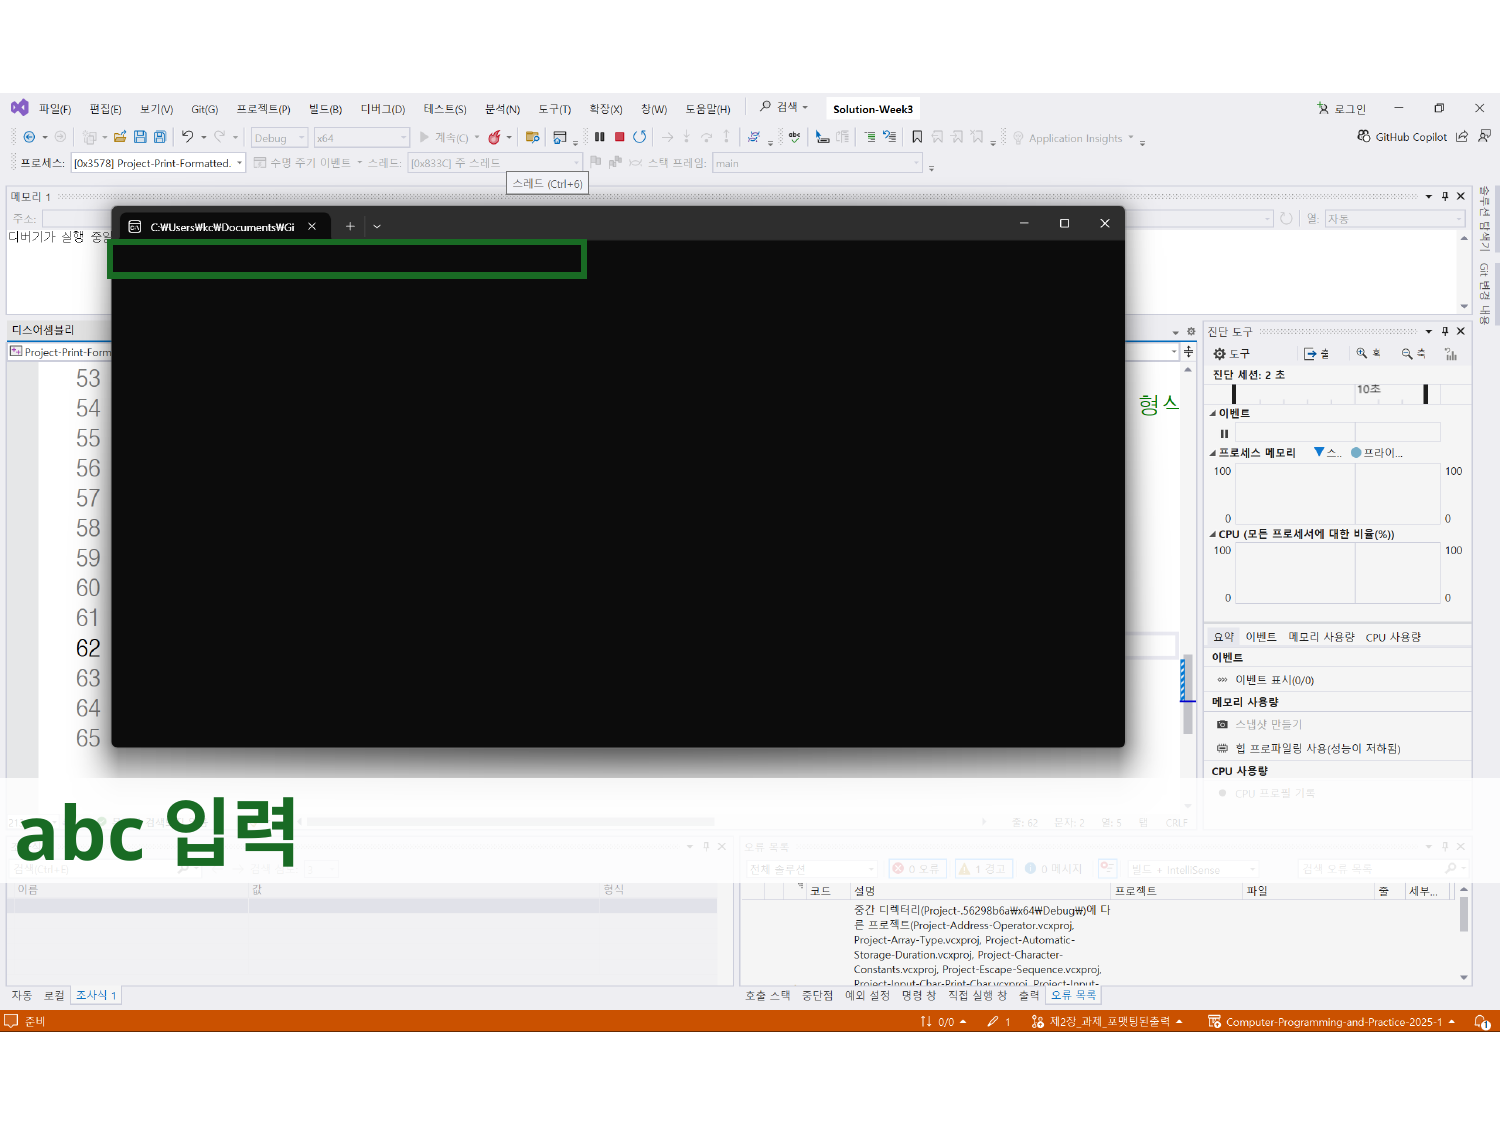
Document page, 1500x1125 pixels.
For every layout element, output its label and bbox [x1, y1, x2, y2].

picture [0, 93, 1500, 1032]
